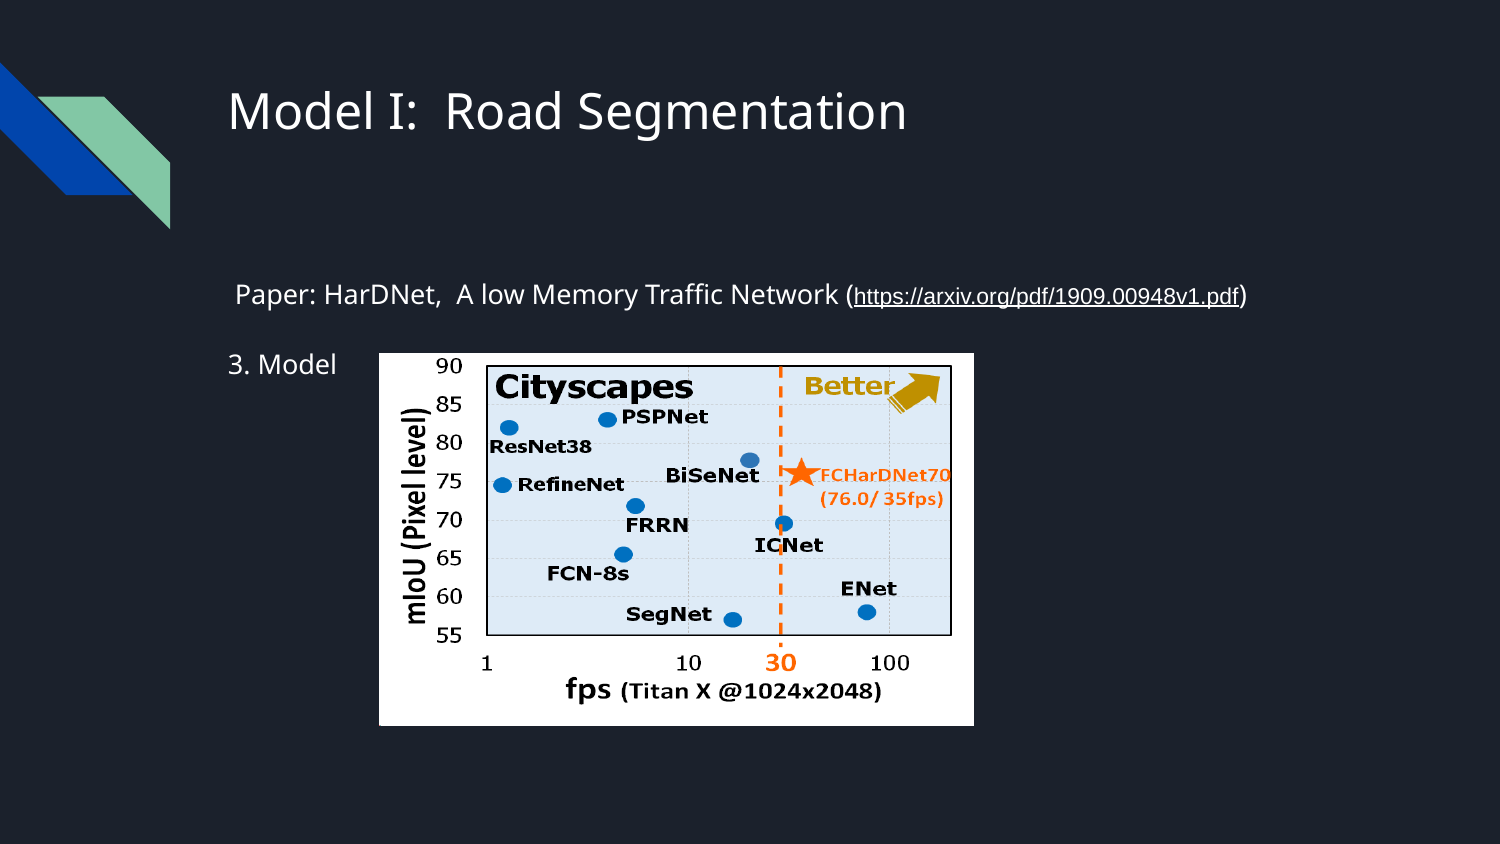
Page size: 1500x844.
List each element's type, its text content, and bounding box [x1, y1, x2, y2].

title Model I: Road Segmentation [212, 64, 1368, 215]
picture [379, 353, 974, 727]
list Paper: HarDNet, A low Memory Traffic Network (https://arxiv.org/pdf/1909.00948v1.pdf) 3. Model [212, 257, 1368, 735]
